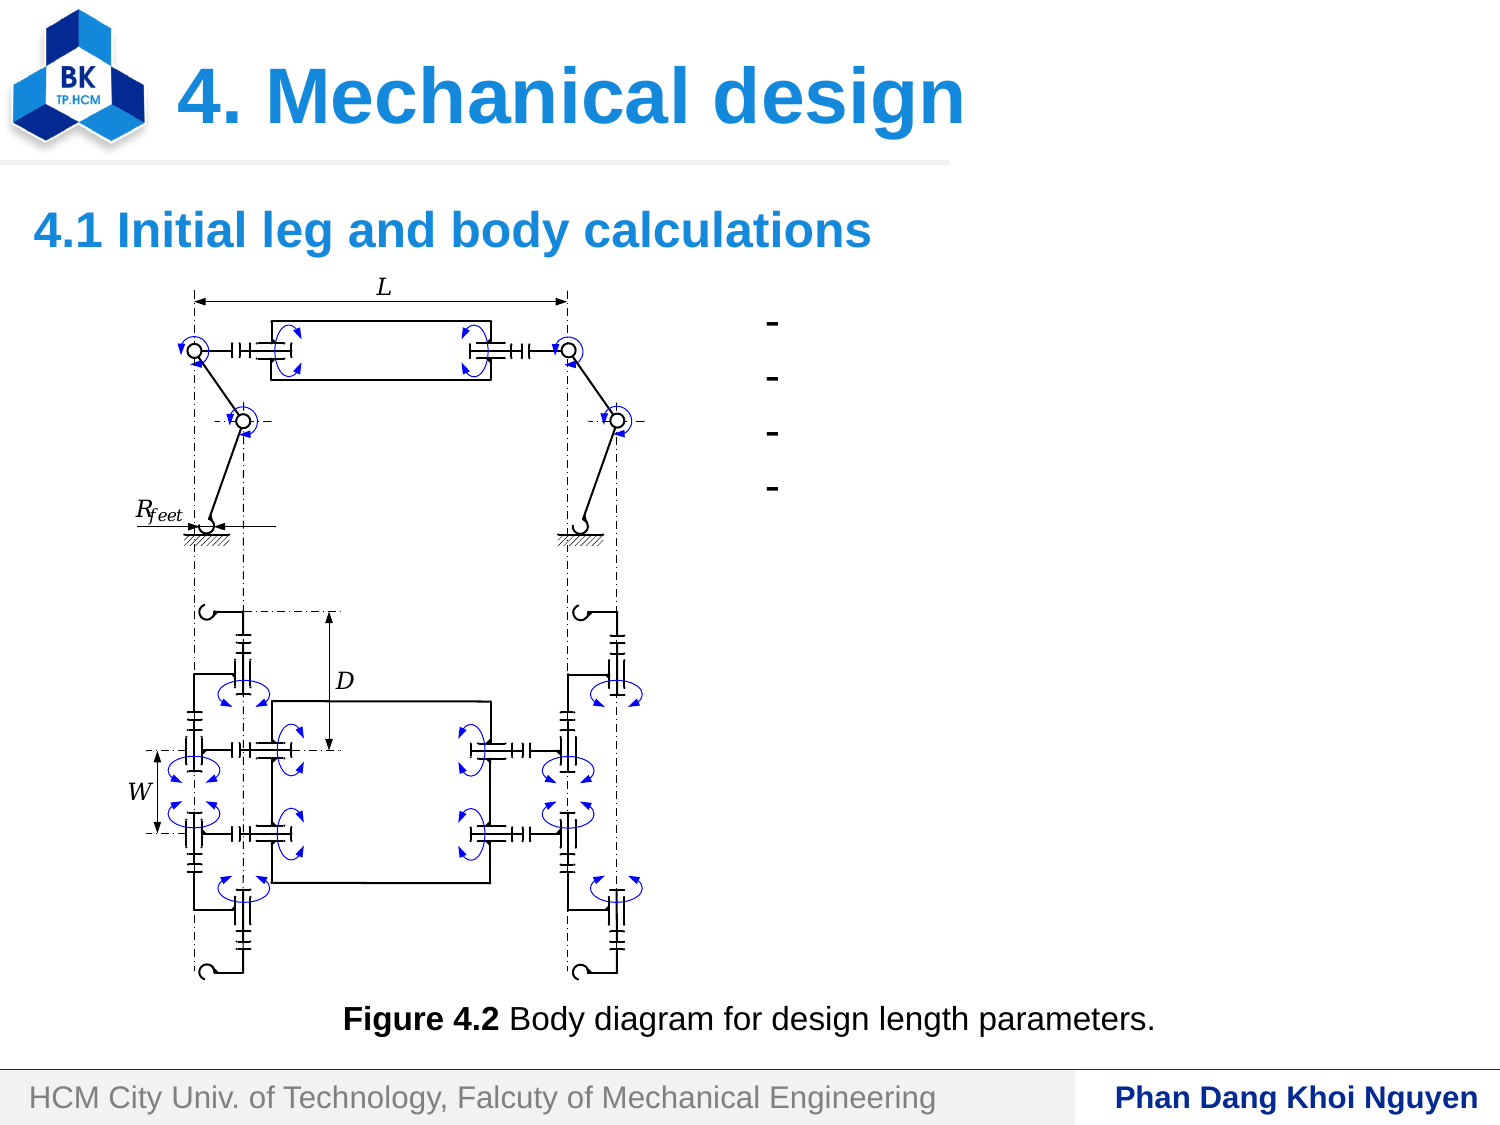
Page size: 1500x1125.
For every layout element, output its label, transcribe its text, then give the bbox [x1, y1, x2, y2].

picture [9, 6, 148, 144]
picture [99, 269, 646, 982]
text_box 4.1 Initial leg and body calculations [18, 190, 1482, 446]
title 4. Mechanical design [162, 36, 1241, 148]
text_box Figure 4.2 Body diagram for design length parameters. [40, 990, 1460, 1045]
